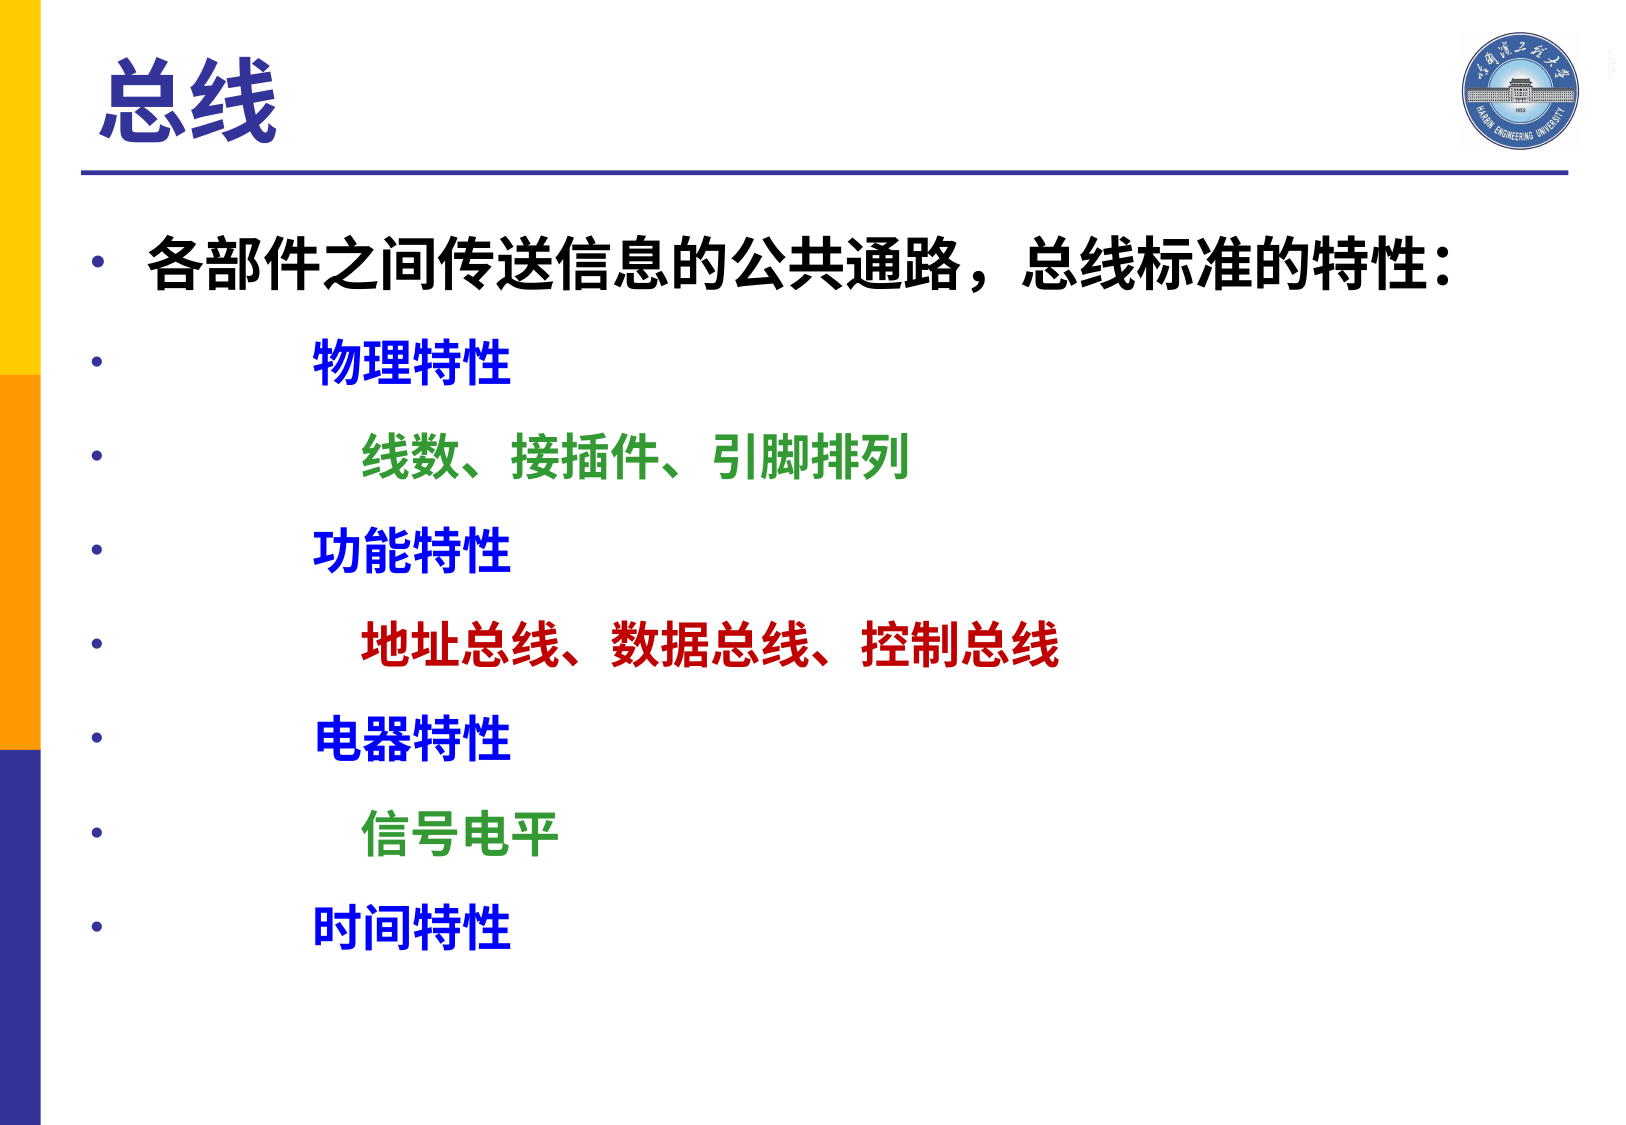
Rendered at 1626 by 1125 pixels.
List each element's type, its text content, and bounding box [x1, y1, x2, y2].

picture [1250, 9, 1616, 165]
list 各部件之间传送信息的公共通路，总线标准的特性： 物理特性 线数、接插件、引脚排列 功能特性 地址总线、数据总线、控制总线 电器特性 信号电平 时间特性 [75, 184, 1563, 774]
title 总线 [81, 30, 1569, 161]
